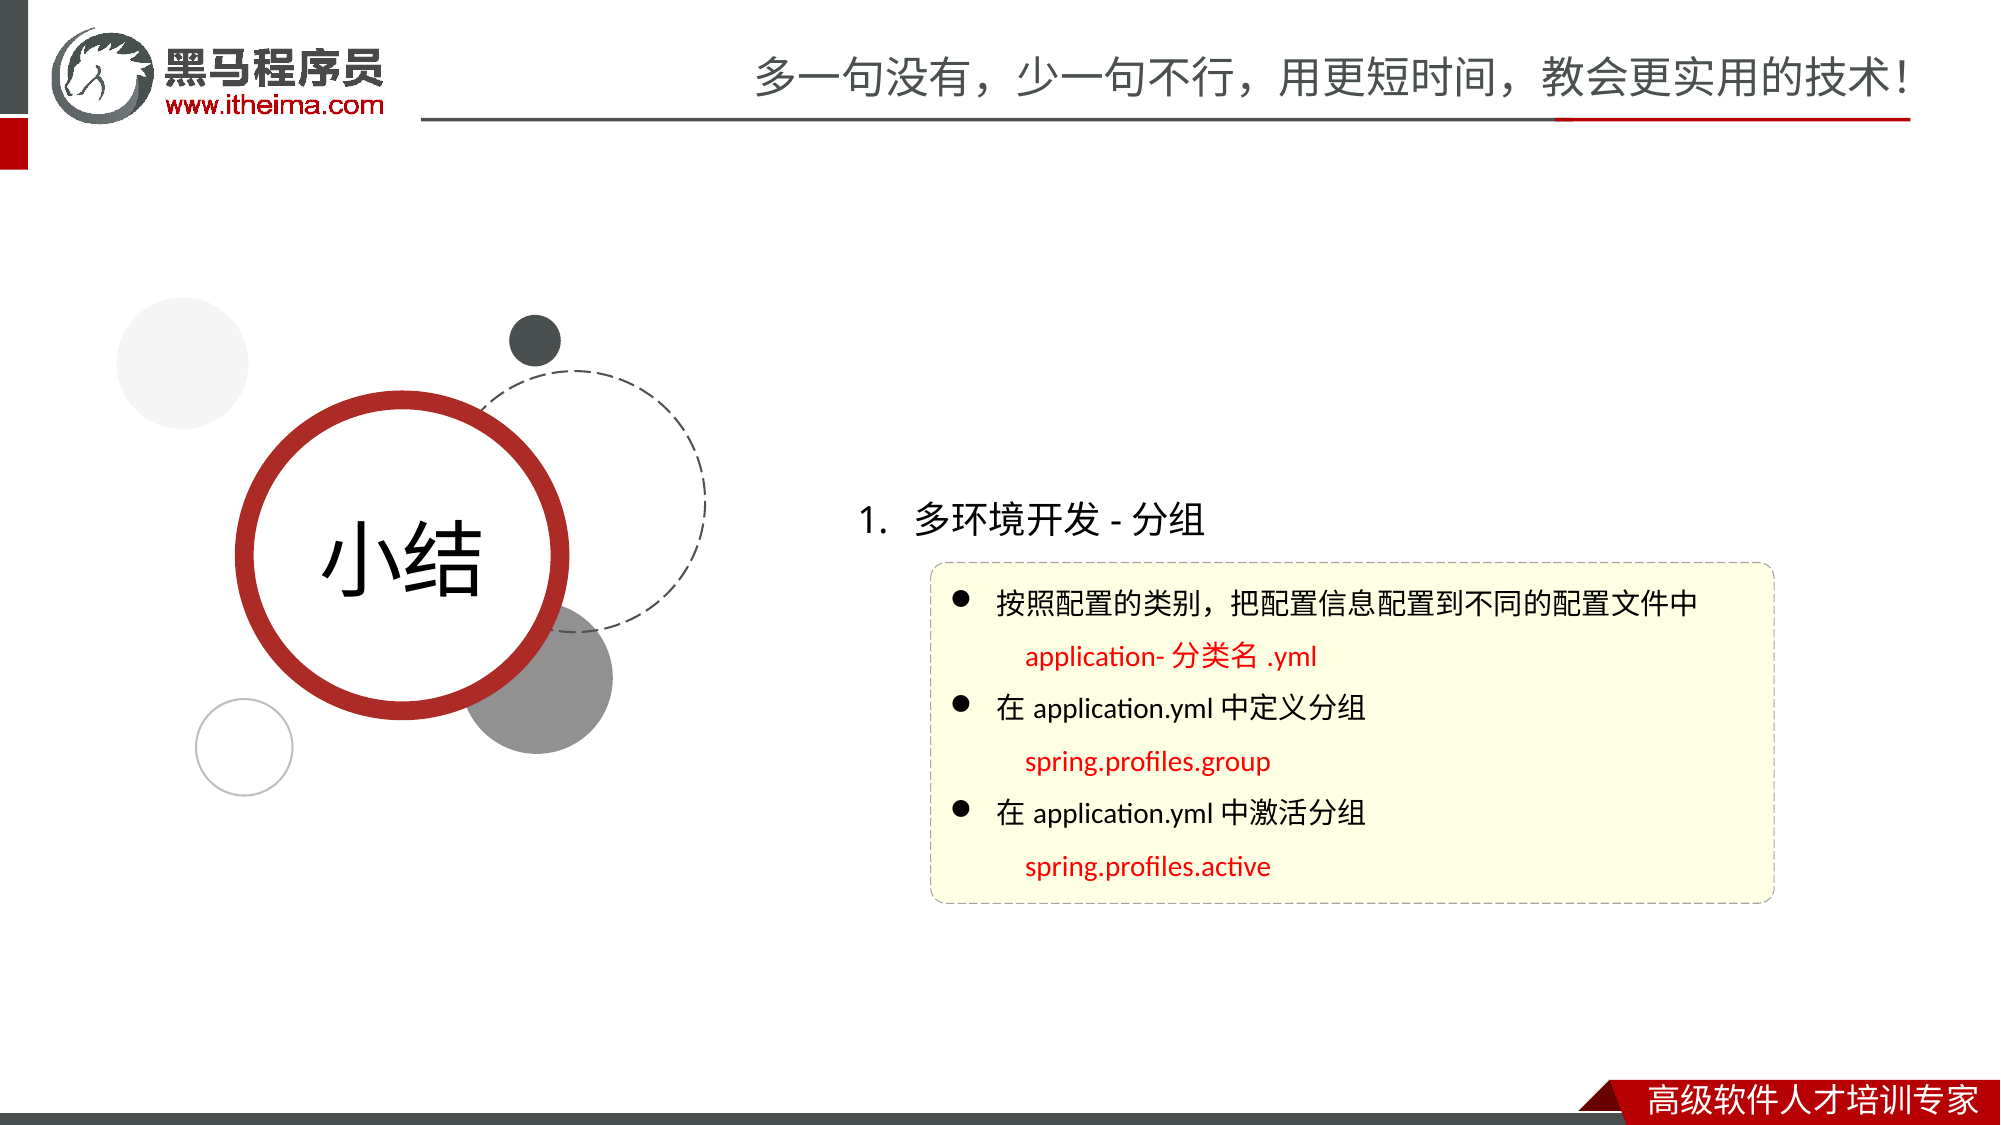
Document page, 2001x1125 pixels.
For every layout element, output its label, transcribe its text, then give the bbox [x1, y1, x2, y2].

picture [50, 26, 384, 125]
list 多环境开发-分组 [842, 268, 1788, 724]
text_box 按照配置的类别，把配置信息配置到不同的配置文件中 application-分类名.yml 在application.yml中定义分组 spring.profiles.group 在application.yml中激活分组 spring.profiles.active [928, 560, 1777, 906]
